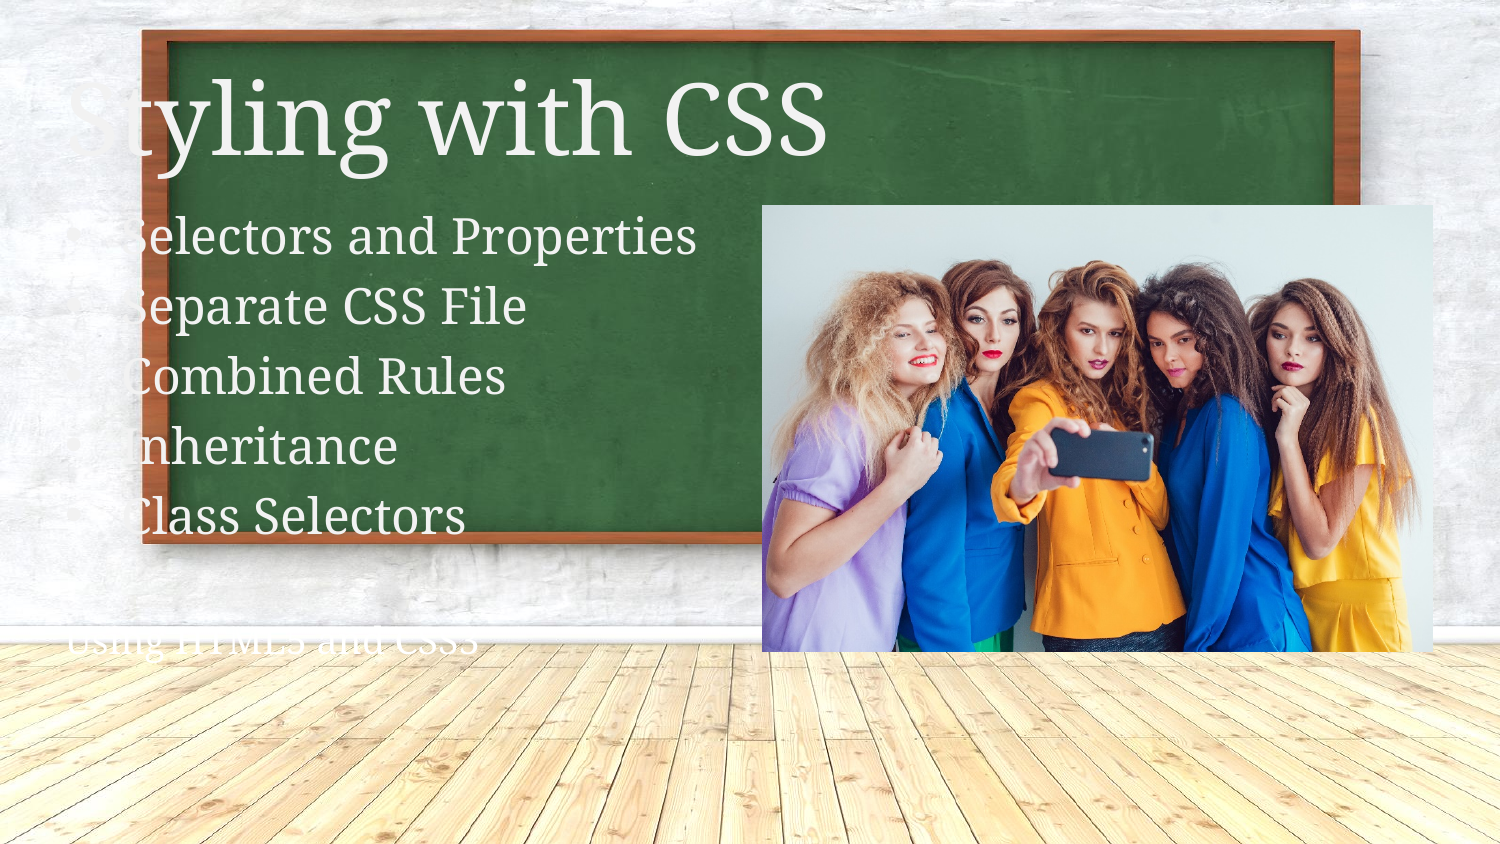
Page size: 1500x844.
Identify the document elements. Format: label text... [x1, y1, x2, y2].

list Selectors and Properties Separate CSS File Combined Rules Inheritance Class Selectors [50, 196, 775, 622]
title Styling with CSS [50, 33, 1450, 197]
picture [0, 0, 1500, 844]
